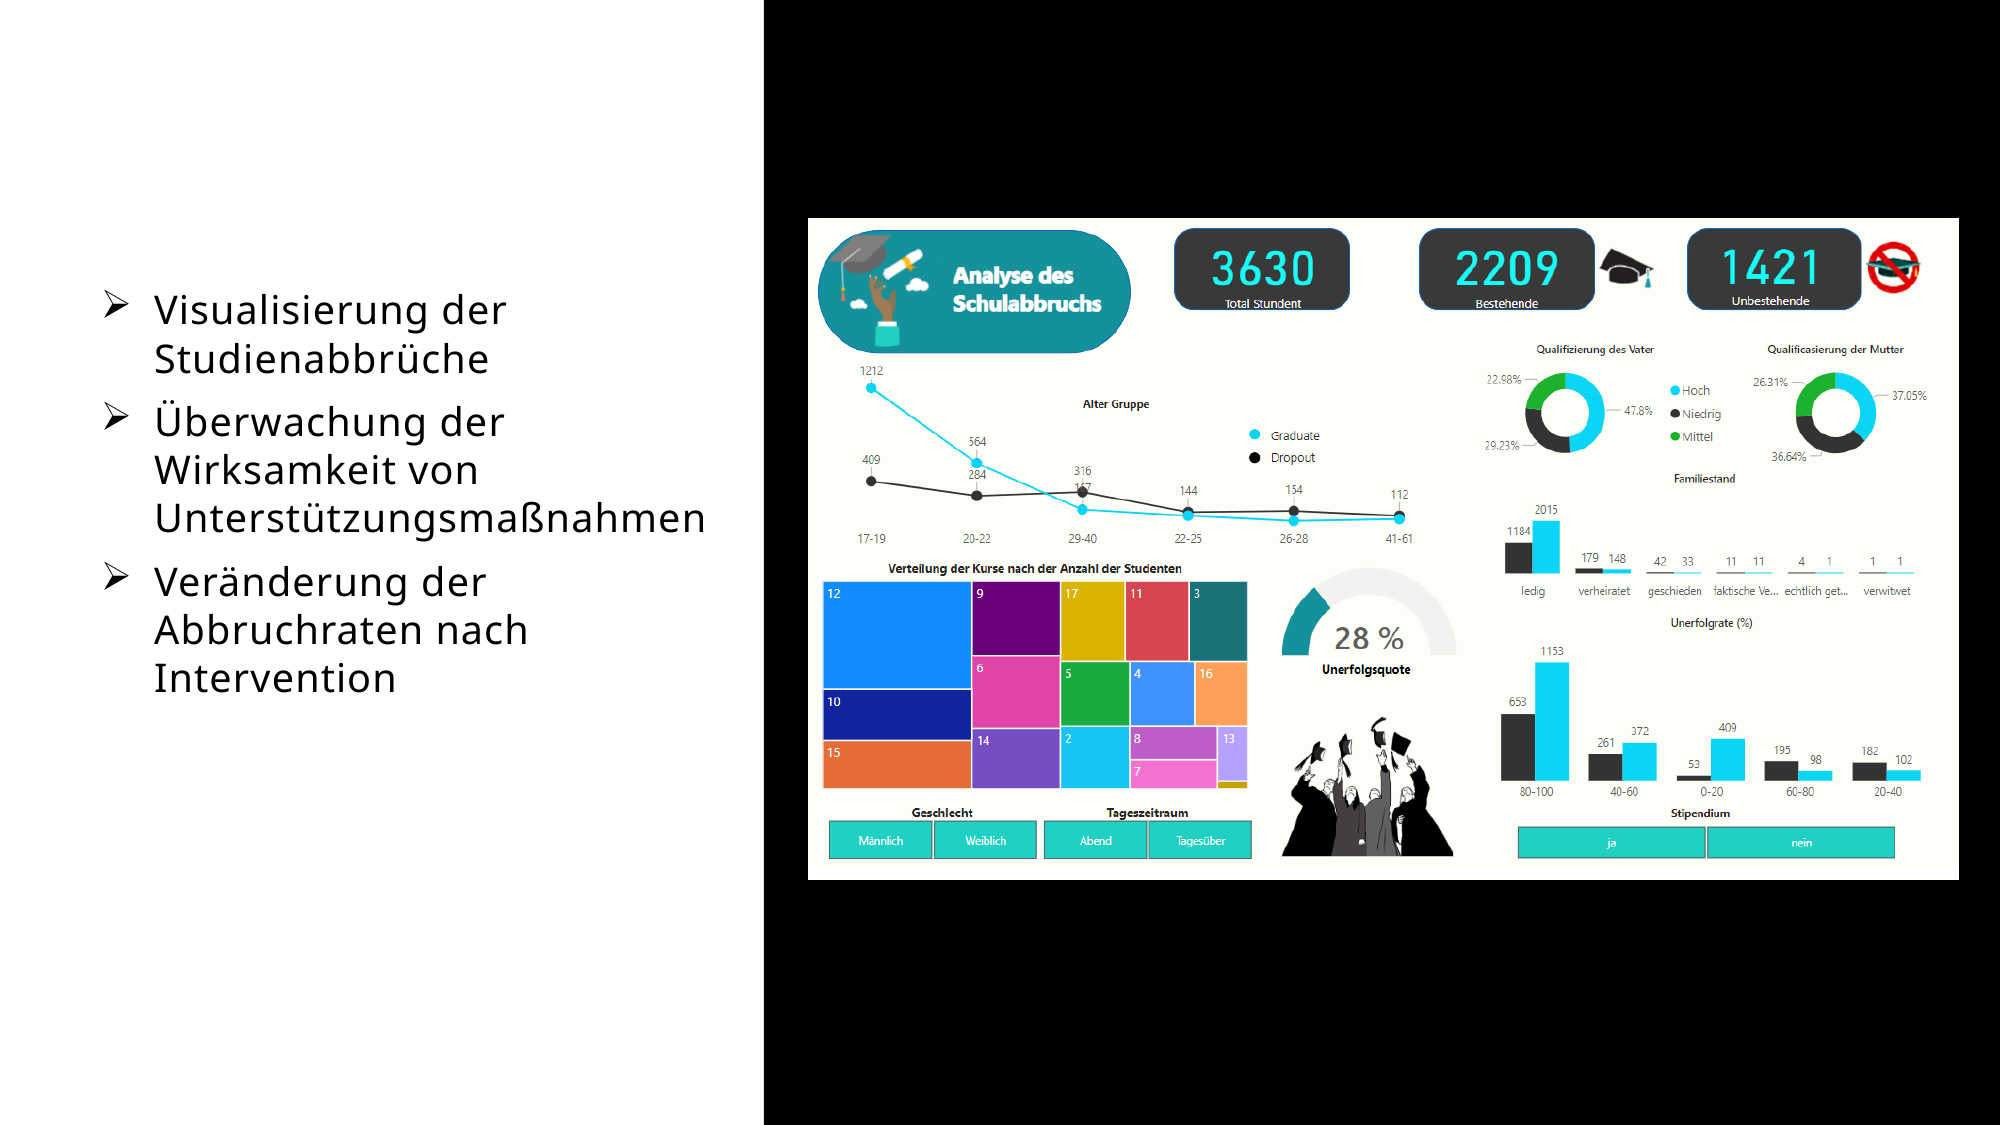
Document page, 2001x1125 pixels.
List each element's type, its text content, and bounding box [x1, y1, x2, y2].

text_box [0, 0, 763, 1125]
subtitle Visualisierung der Studienabbrüche Überwachung der Wirksamkeit von Unterstützungsmaßnahmen Veränderung der Abbruchraten nach Intervention [14, 277, 725, 752]
picture [808, 218, 1959, 880]
text_box [763, 0, 2000, 1125]
